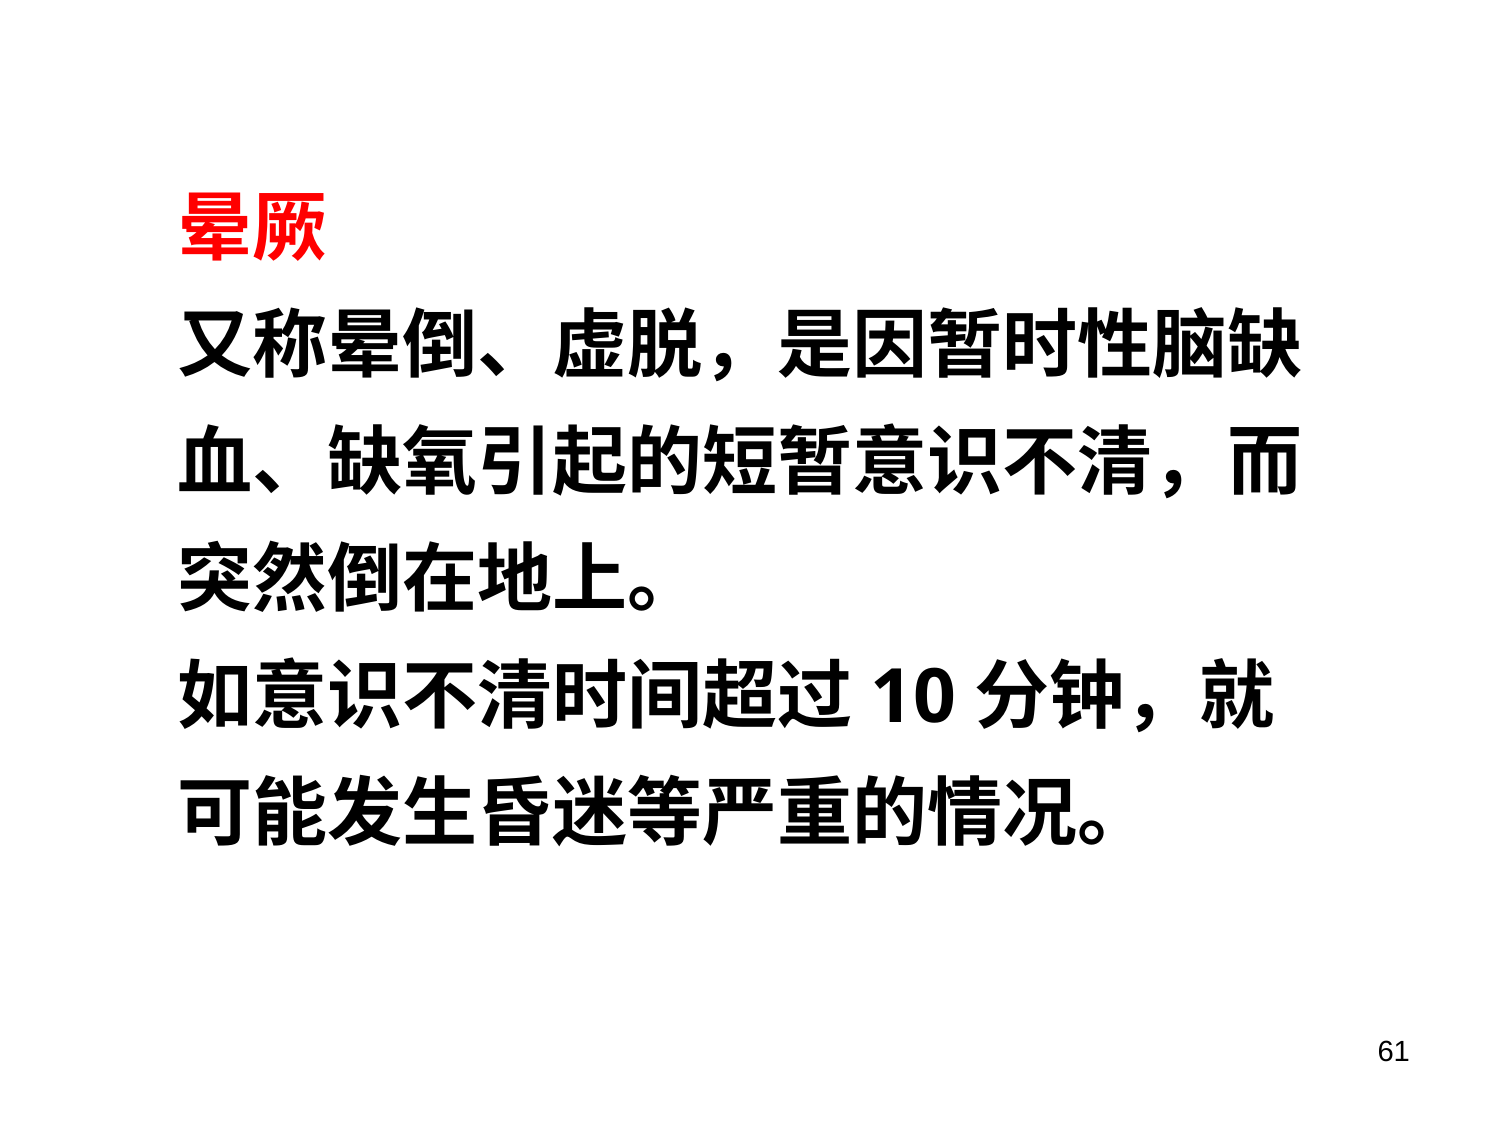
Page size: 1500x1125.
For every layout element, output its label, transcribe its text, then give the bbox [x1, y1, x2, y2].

slide_number 61 [1074, 1024, 1425, 1103]
title 晕厥 又称晕倒、虚脱，是因暂时性脑缺血、缺氧引起的短暂意识不清，而突然倒在地上。 如意识不清时间超过10分钟，就可能发生昏迷等严重的情况。 [162, 0, 1363, 1045]
